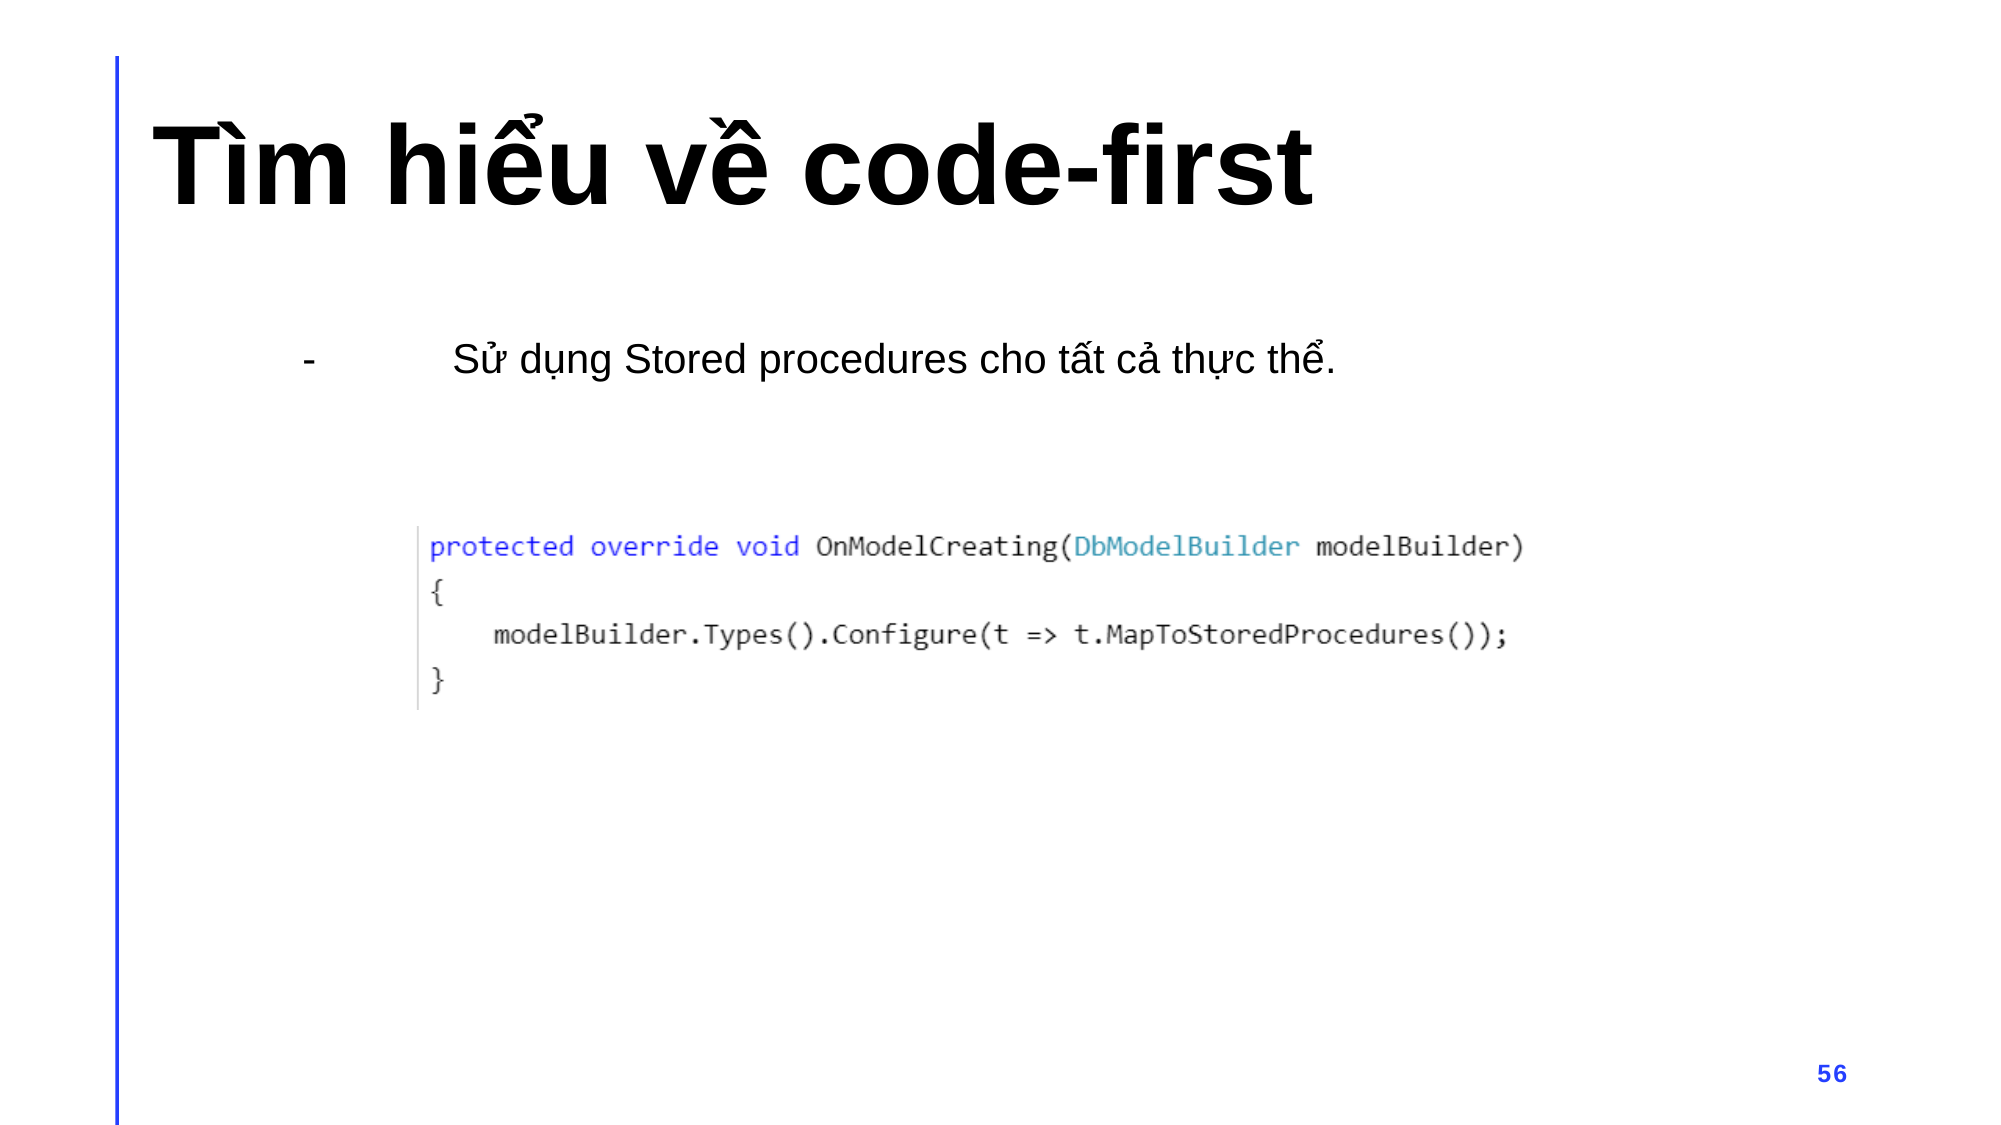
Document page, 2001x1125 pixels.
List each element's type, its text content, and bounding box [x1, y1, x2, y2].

title Tìm hiểu về code-first [137, 59, 1863, 278]
picture [408, 526, 1592, 710]
slide_number 56 [1412, 1042, 1863, 1103]
list - Sử dụng Stored procedures cho tất cả thực thể. [137, 299, 1863, 1014]
